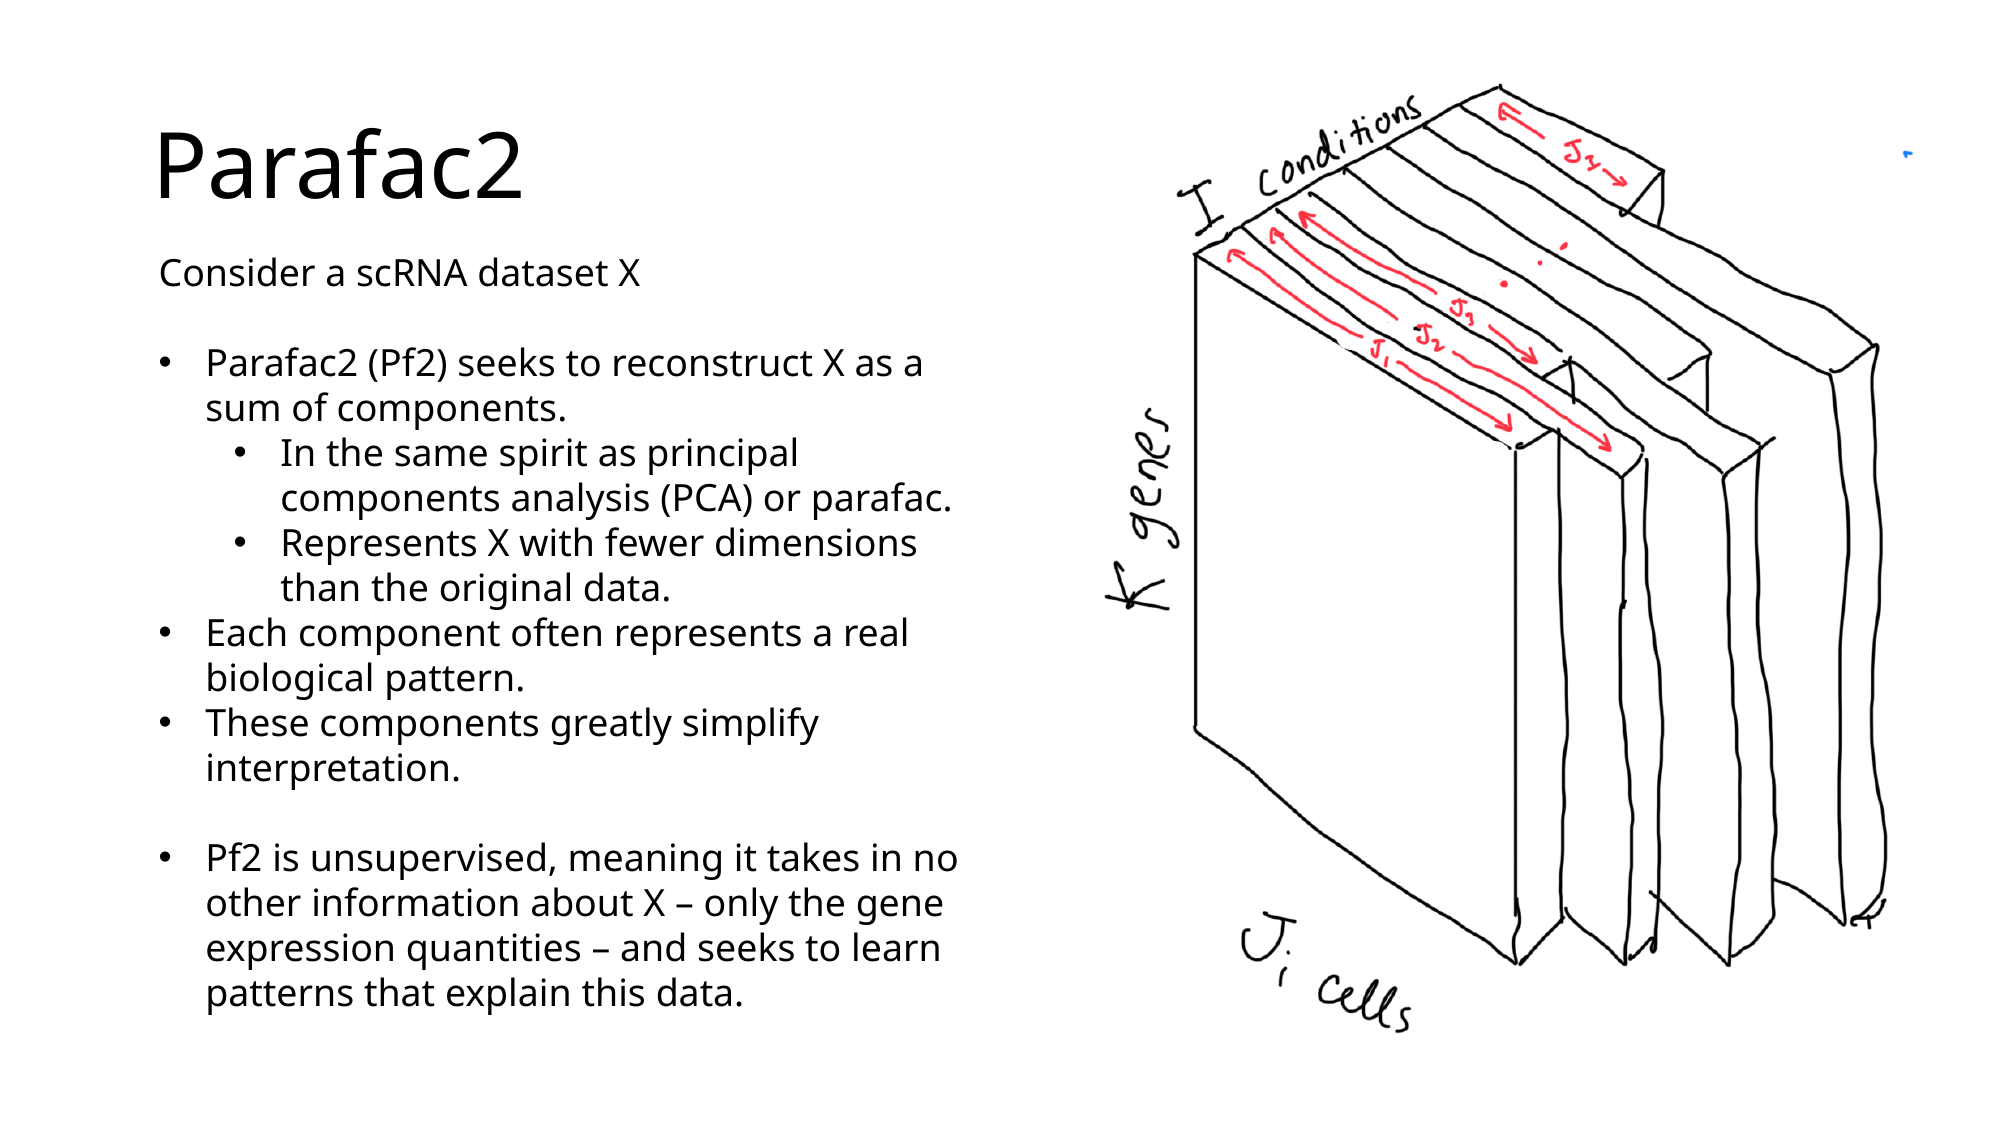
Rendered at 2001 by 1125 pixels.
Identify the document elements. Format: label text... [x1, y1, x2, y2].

picture [993, 31, 2000, 1125]
text_box Consider a scRNA dataset X Parafac2 (Pf2) seeks to reconstruct X as a sum of components. In the same spirit as principal components analysis (PCA) or parafac. Represents X with fewer dimensions than the original data. Each component often represents a real biological pattern. These components greatly simplify interpretation. Pf2 is unsupervised, meaning it takes in no other information about X – only the gene expression quantities – and seeks to learn patterns that explain this data. [143, 241, 993, 1022]
title Parafac2 [137, 59, 993, 278]
